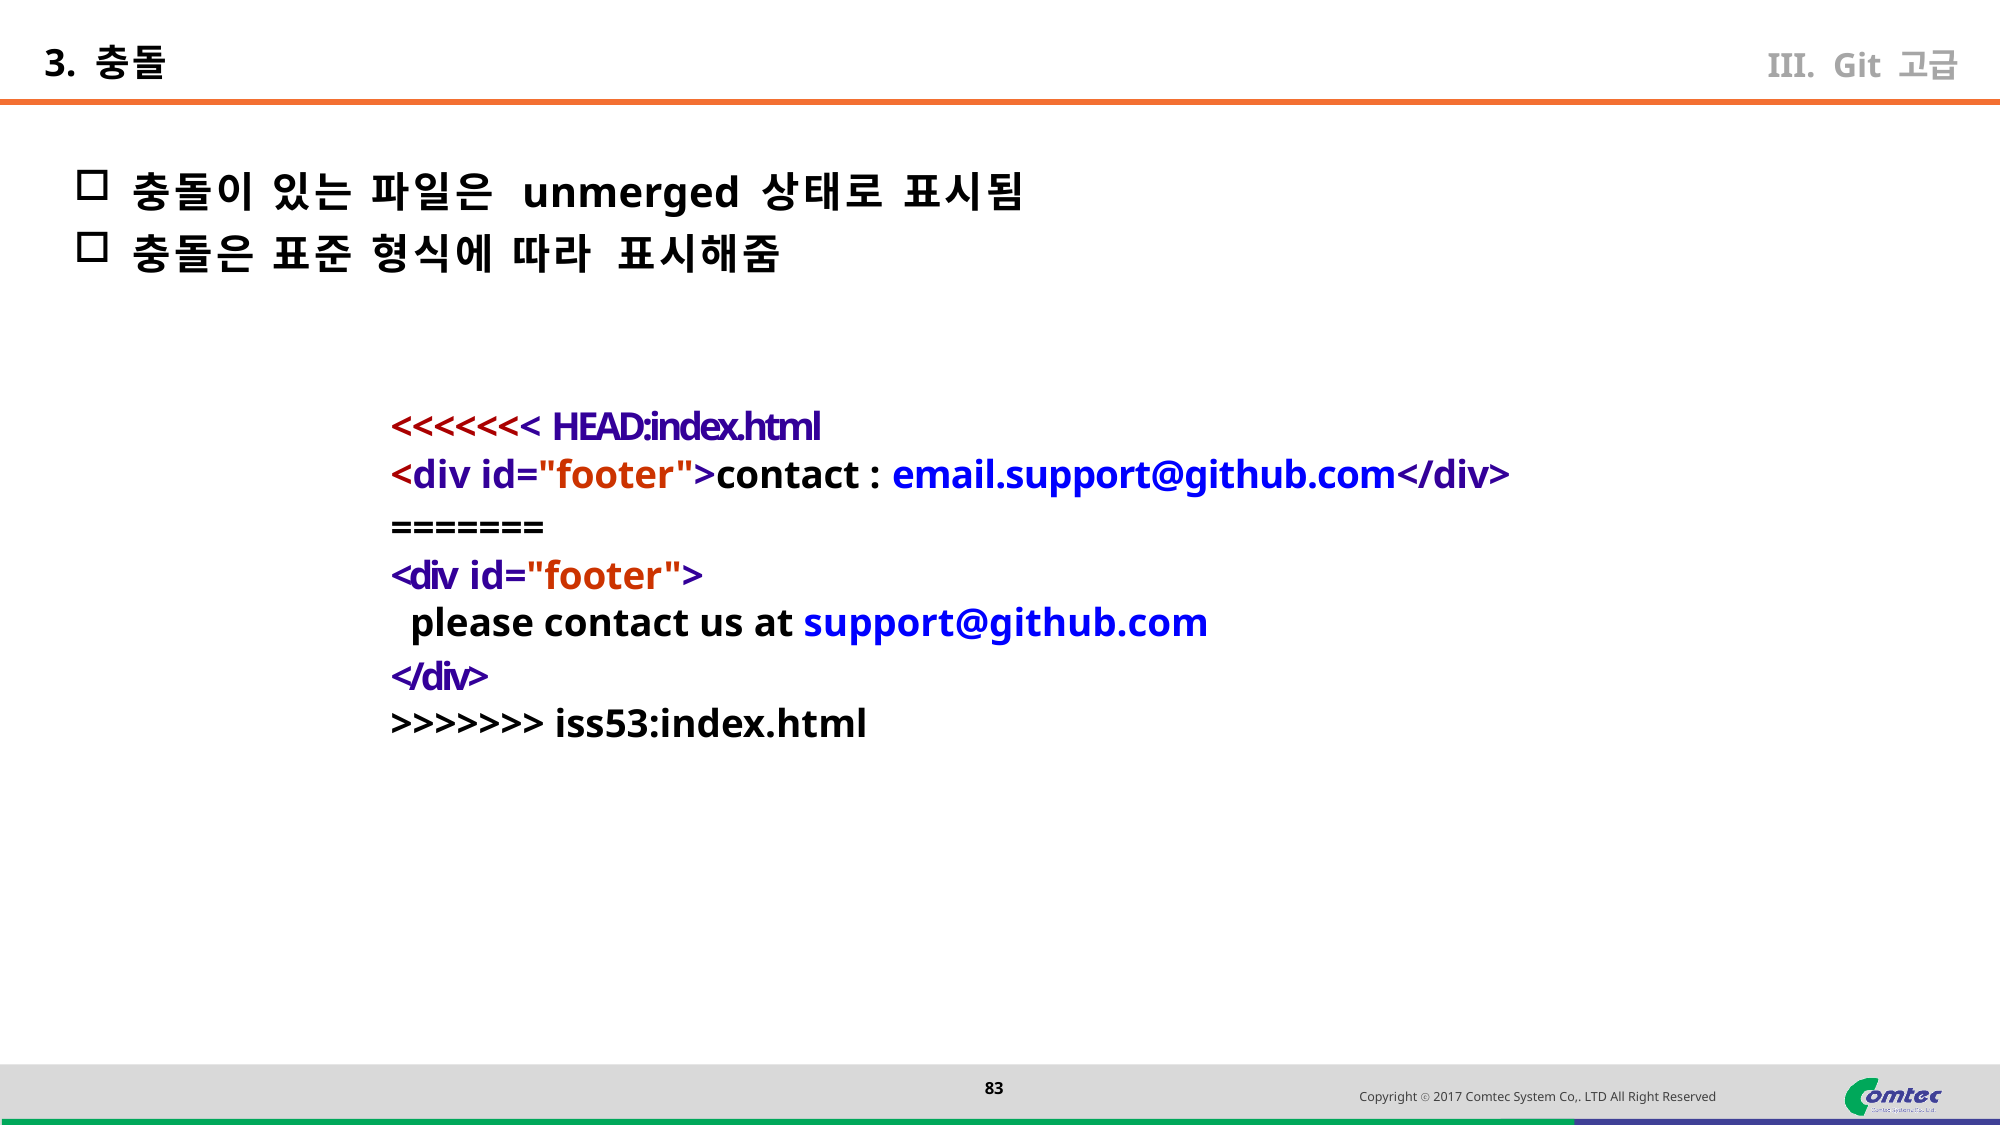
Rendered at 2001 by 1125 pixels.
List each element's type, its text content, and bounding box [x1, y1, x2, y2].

picture [1842, 1074, 1944, 1118]
text_box <<<<<<< HEAD:index.html <div id="footer">contact : email.support@github.com</div> ======= <div id="footer"> please contact us at support@github.com </div> >>>>>>> iss53:index.html [388, 399, 1590, 745]
list Git 고급 [1158, 28, 1960, 92]
list 3. 충돌 [44, 28, 1149, 92]
text_box 충돌이 있는 파일은 unmerged 상태로 표시됨 충돌은 표준 형식에 따라 표시해줌 [71, 150, 1341, 278]
